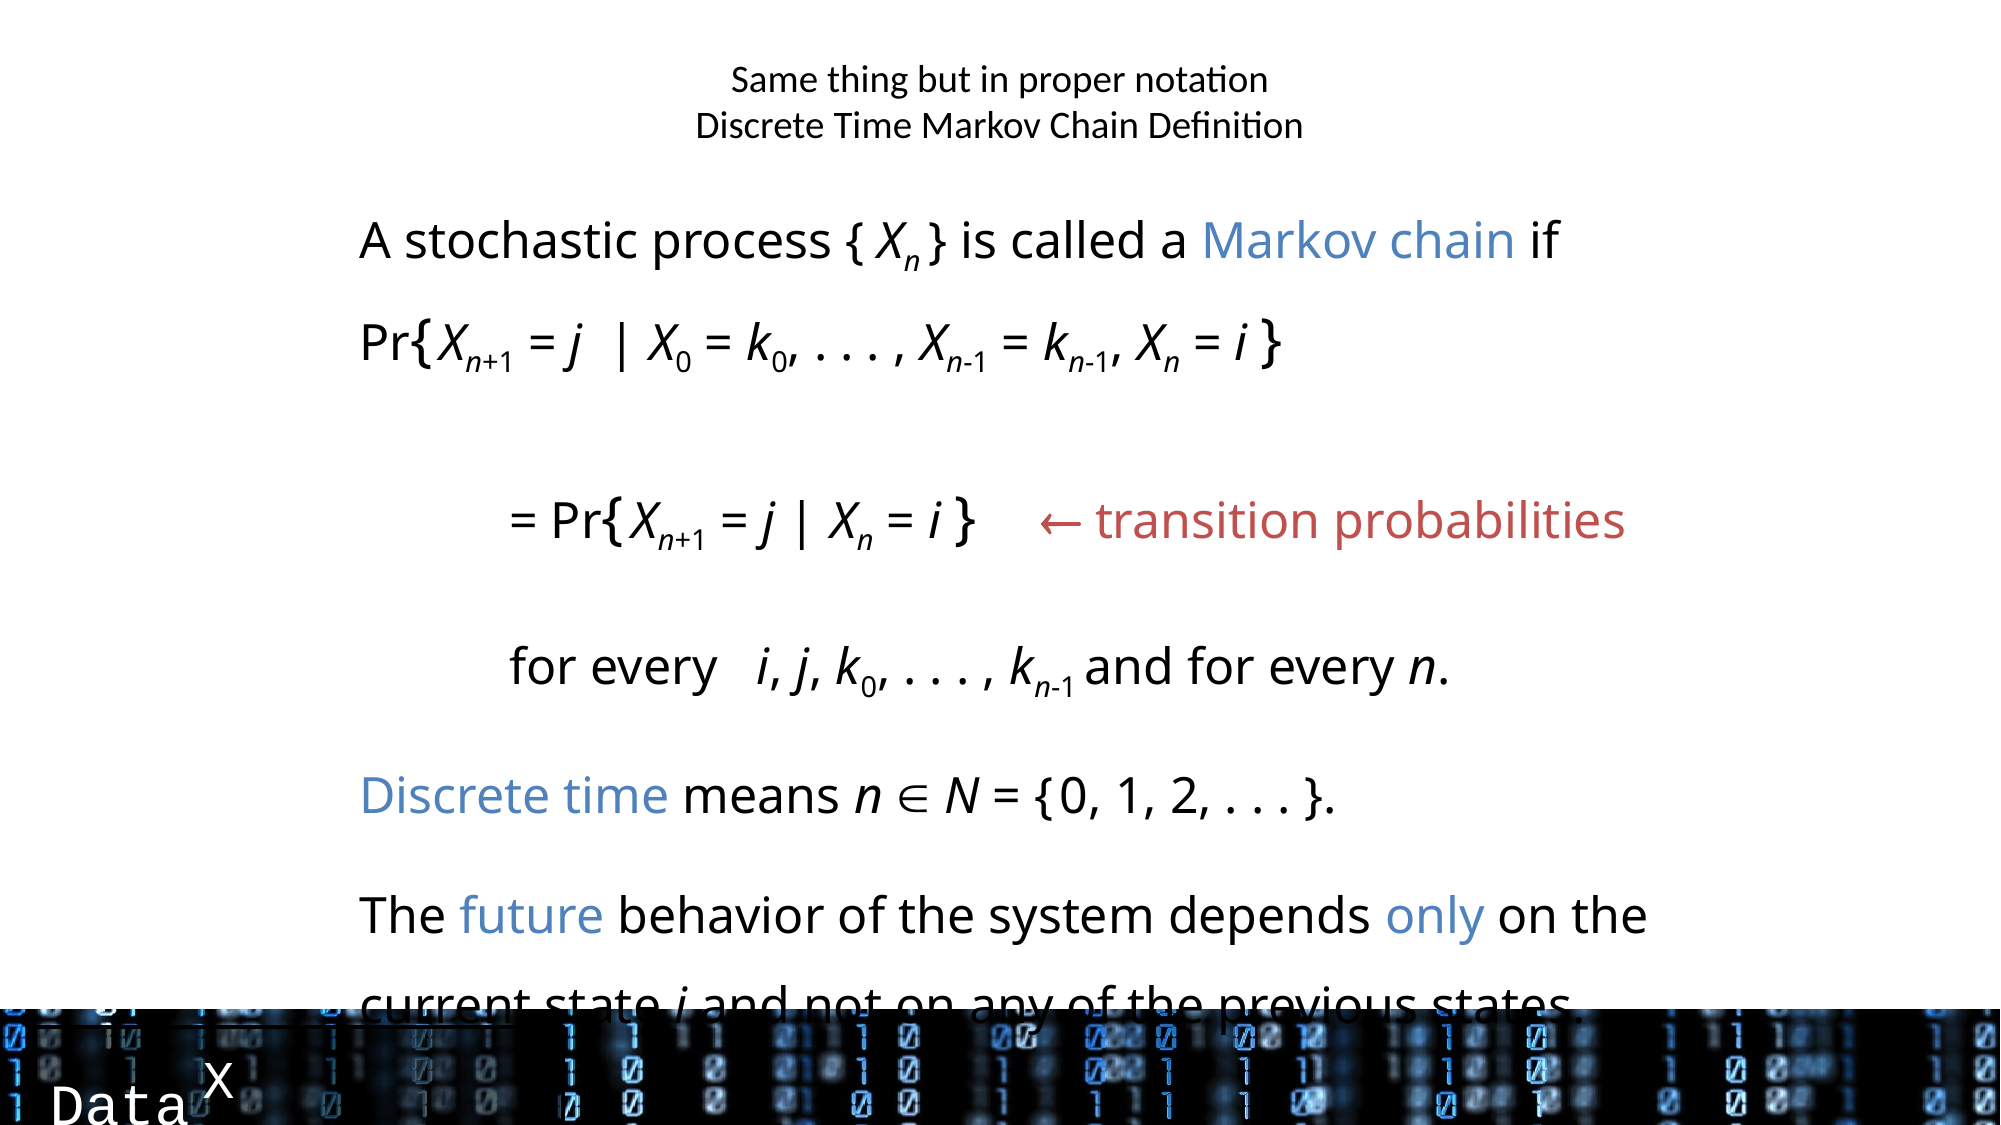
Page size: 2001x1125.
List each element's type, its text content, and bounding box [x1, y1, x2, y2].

picture [59, 1091, 76, 1121]
picture [0, 1009, 344, 1125]
picture [102, 1120, 110, 1125]
picture [565, 1009, 2000, 1125]
title Same thing but in proper notation Discrete Time Markov Chain Definition [99, 45, 1900, 155]
picture [37, 1029, 561, 1125]
picture [163, 1110, 177, 1122]
text_box A stochastic process { Xn } is called a Markov chain if Pr{ Xn+1 = j | X0 = k0, . . . , Xn-1 = kn-1, Xn = i } = Pr{ Xn+1 = j | Xn = i }  transition probabilities for every i, j, k0, . . . , kn-1 and for every n. Discrete time means n  N = { 0, 1, 2, . . . }. The future behavior of the system depends only on the current state i and not on any of the previous states. [344, 201, 1678, 1041]
picture [172, 1120, 180, 1125]
picture [93, 1110, 107, 1122]
